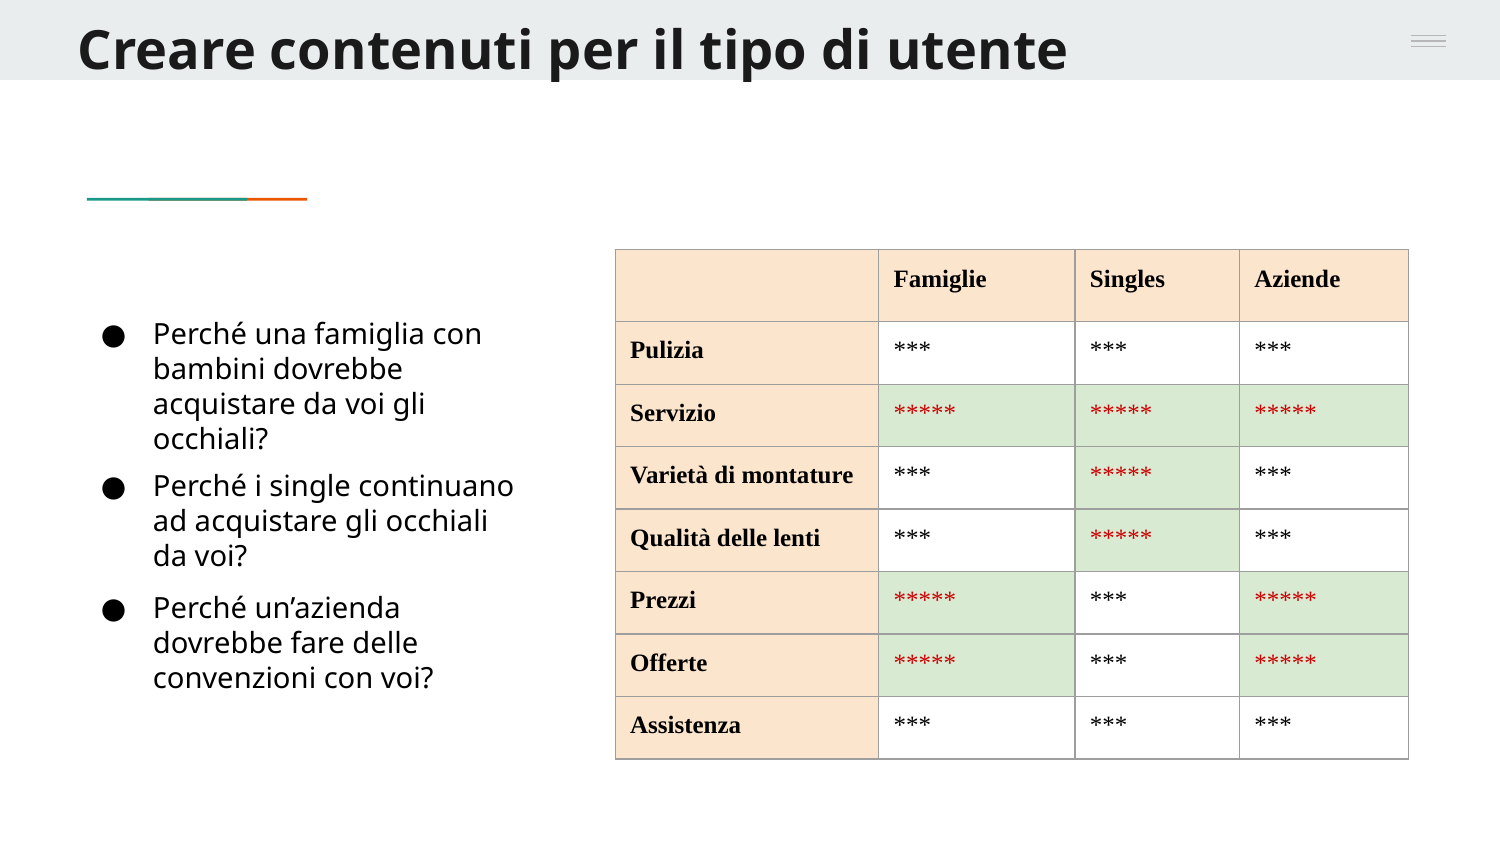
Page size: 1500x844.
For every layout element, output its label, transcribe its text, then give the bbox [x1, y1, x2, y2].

table_header [616, 250, 878, 321]
table_cell *** [879, 697, 1074, 758]
table_cell *** [1240, 322, 1408, 384]
table_cell *** [1076, 322, 1239, 384]
table_cell *** [879, 322, 1074, 384]
table_header Famiglie [879, 250, 1074, 321]
table_cell *** [1076, 572, 1239, 633]
text_box Perché i single continuano ad acquistare gli occhiali da voi? [62, 452, 544, 545]
table_cell Prezzi [616, 572, 878, 633]
table_cell ***** [879, 385, 1074, 446]
title Creare contenuti per il tipo di utente [62, 0, 1325, 88]
table_cell Offerte [616, 635, 878, 696]
table_cell Servizio [616, 385, 878, 446]
table_cell ***** [879, 635, 1074, 696]
table_cell Qualità delle lenti [616, 510, 878, 571]
table_cell ***** [1240, 385, 1408, 446]
table_cell ***** [1076, 385, 1239, 446]
table_cell *** [1240, 697, 1408, 758]
text_box Perché una famiglia con bambini dovrebbe acquistare da voi gli occhiali? [62, 300, 544, 423]
text_box Perché un’azienda dovrebbe fare delle convenzioni con voi? [62, 574, 544, 697]
table_header Singles [1076, 250, 1239, 321]
table_header Aziende [1240, 250, 1408, 321]
table_cell *** [879, 447, 1074, 508]
table_cell ***** [879, 572, 1074, 633]
table_cell *** [879, 510, 1074, 571]
table_cell *** [1076, 697, 1239, 758]
table_cell Pulizia [616, 322, 878, 384]
table_cell Varietà di montature [616, 447, 878, 508]
table_cell *** [1076, 635, 1239, 696]
table_cell ***** [1240, 635, 1408, 696]
table_cell ***** [1076, 447, 1239, 508]
table_cell ***** [1240, 572, 1408, 633]
table_cell *** [1240, 447, 1408, 508]
table_cell ***** [1076, 510, 1239, 571]
table_cell Assistenza [616, 697, 878, 758]
table_cell *** [1240, 510, 1408, 571]
